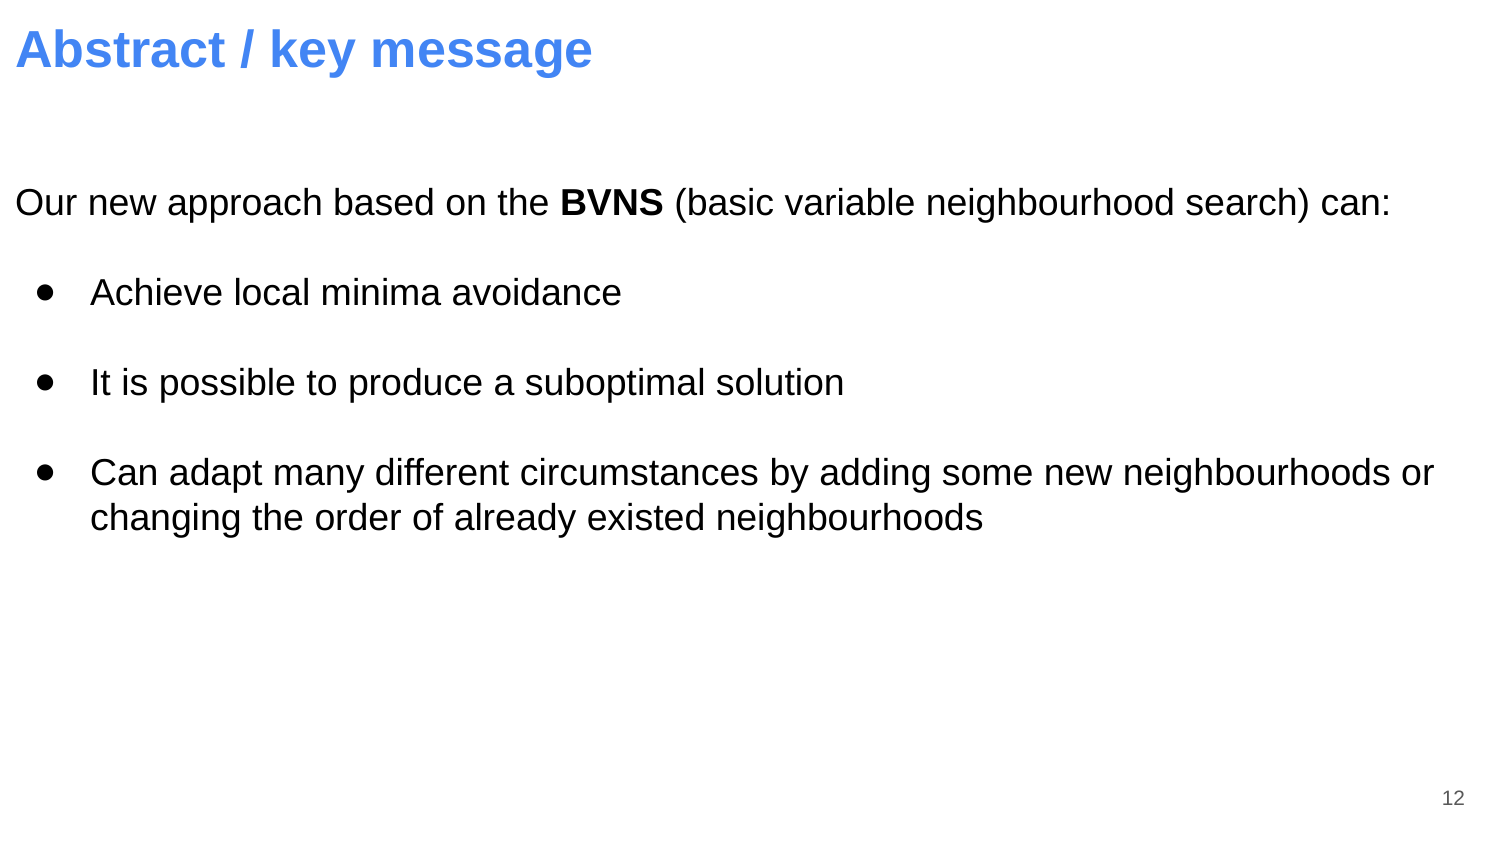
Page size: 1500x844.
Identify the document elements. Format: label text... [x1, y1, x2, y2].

text_box Our new approach based on the BVNS (basic variable neighbourhood search) can: Achieve local minima avoidance It is possible to produce a suboptimal solution Can adapt many different circumstances by adding some new neighbourhoods or changing the order of already existed neighbourhoods [0, 163, 1461, 578]
slide_number 12 [1389, 764, 1480, 830]
text_box Abstract / key message [0, 0, 1474, 93]
